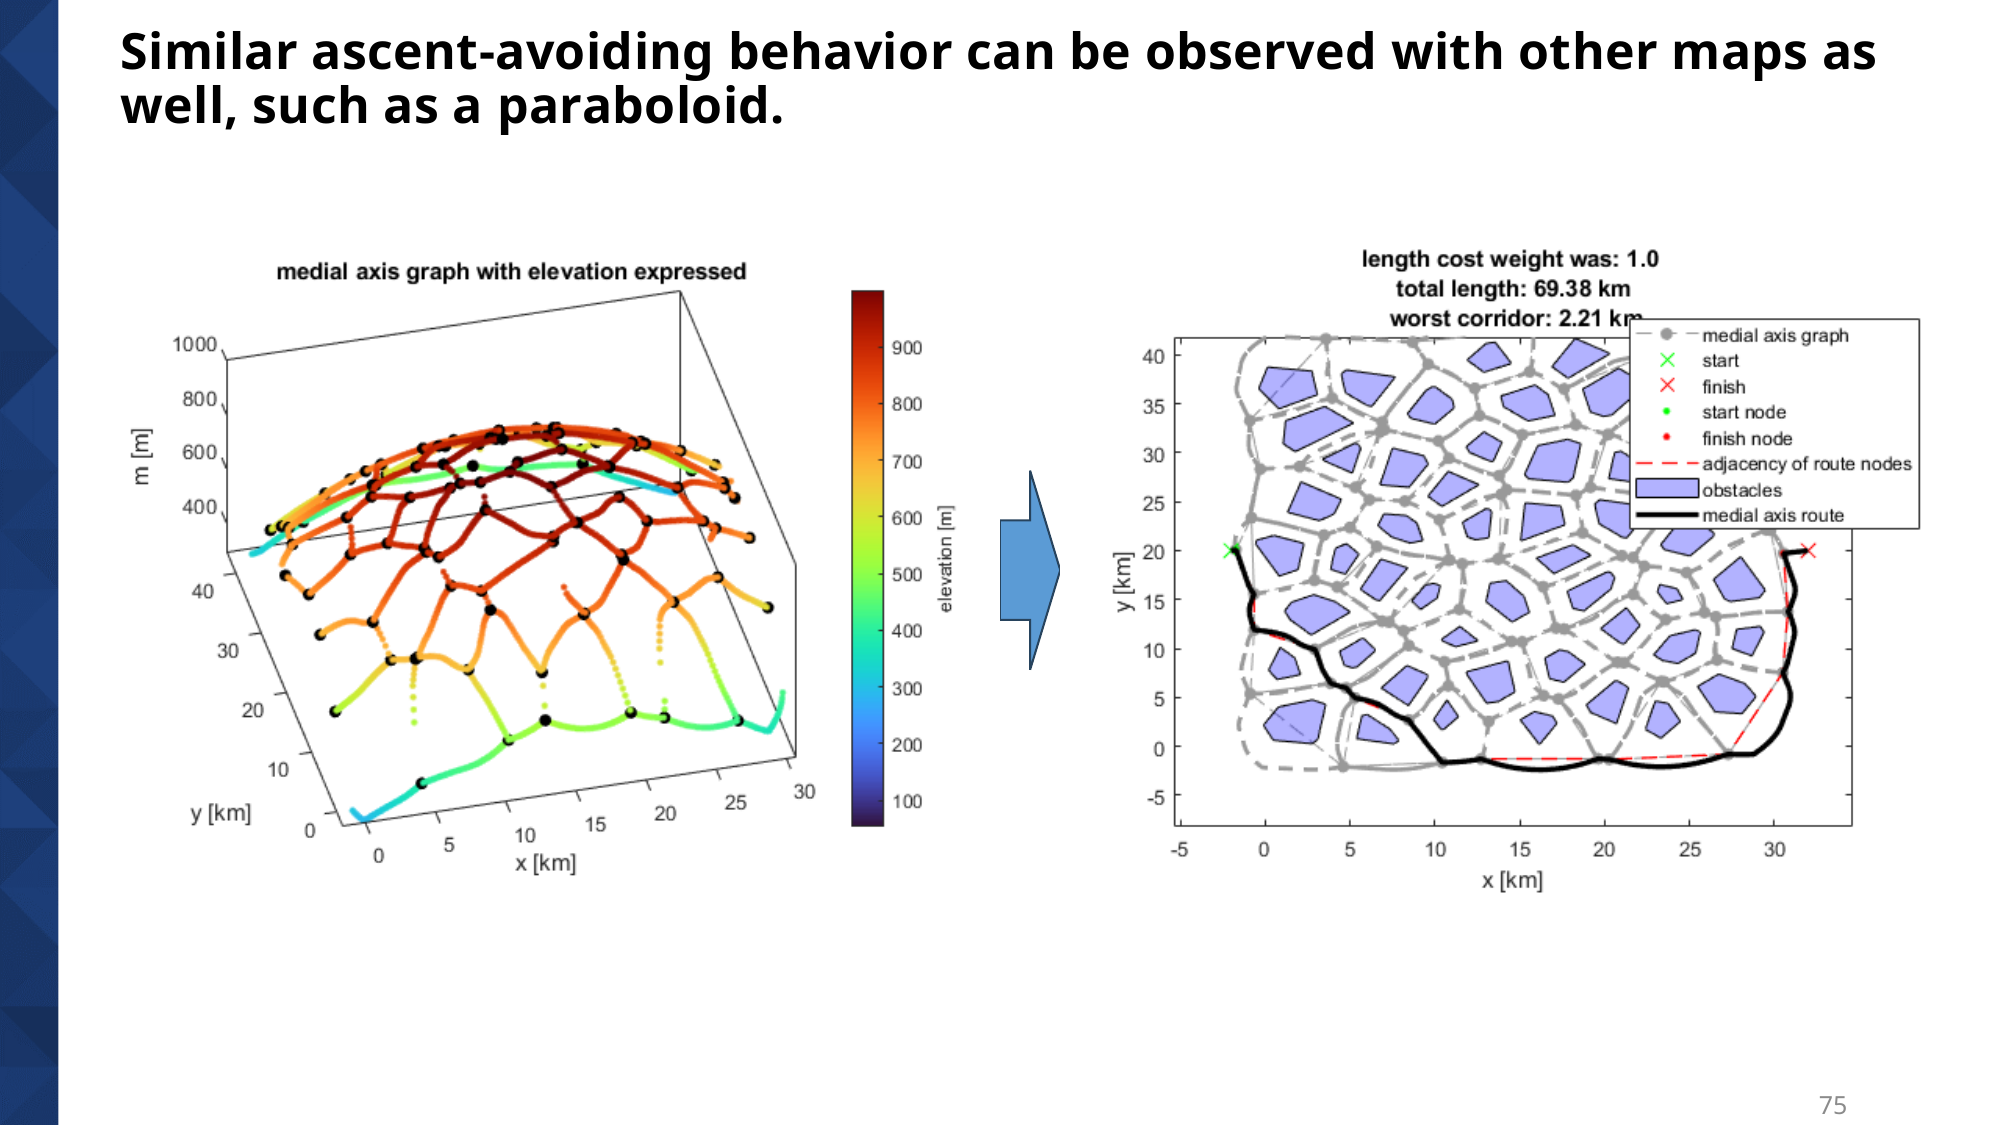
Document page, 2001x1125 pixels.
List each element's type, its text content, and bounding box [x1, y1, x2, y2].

text_box [1001, 470, 1060, 671]
title Similar ascent-avoiding behavior can be observed with other maps as well, such as a paraboloid. [105, 13, 1972, 142]
picture [0, 0, 2001, 1125]
slide_number 75 [1412, 1087, 1863, 1125]
